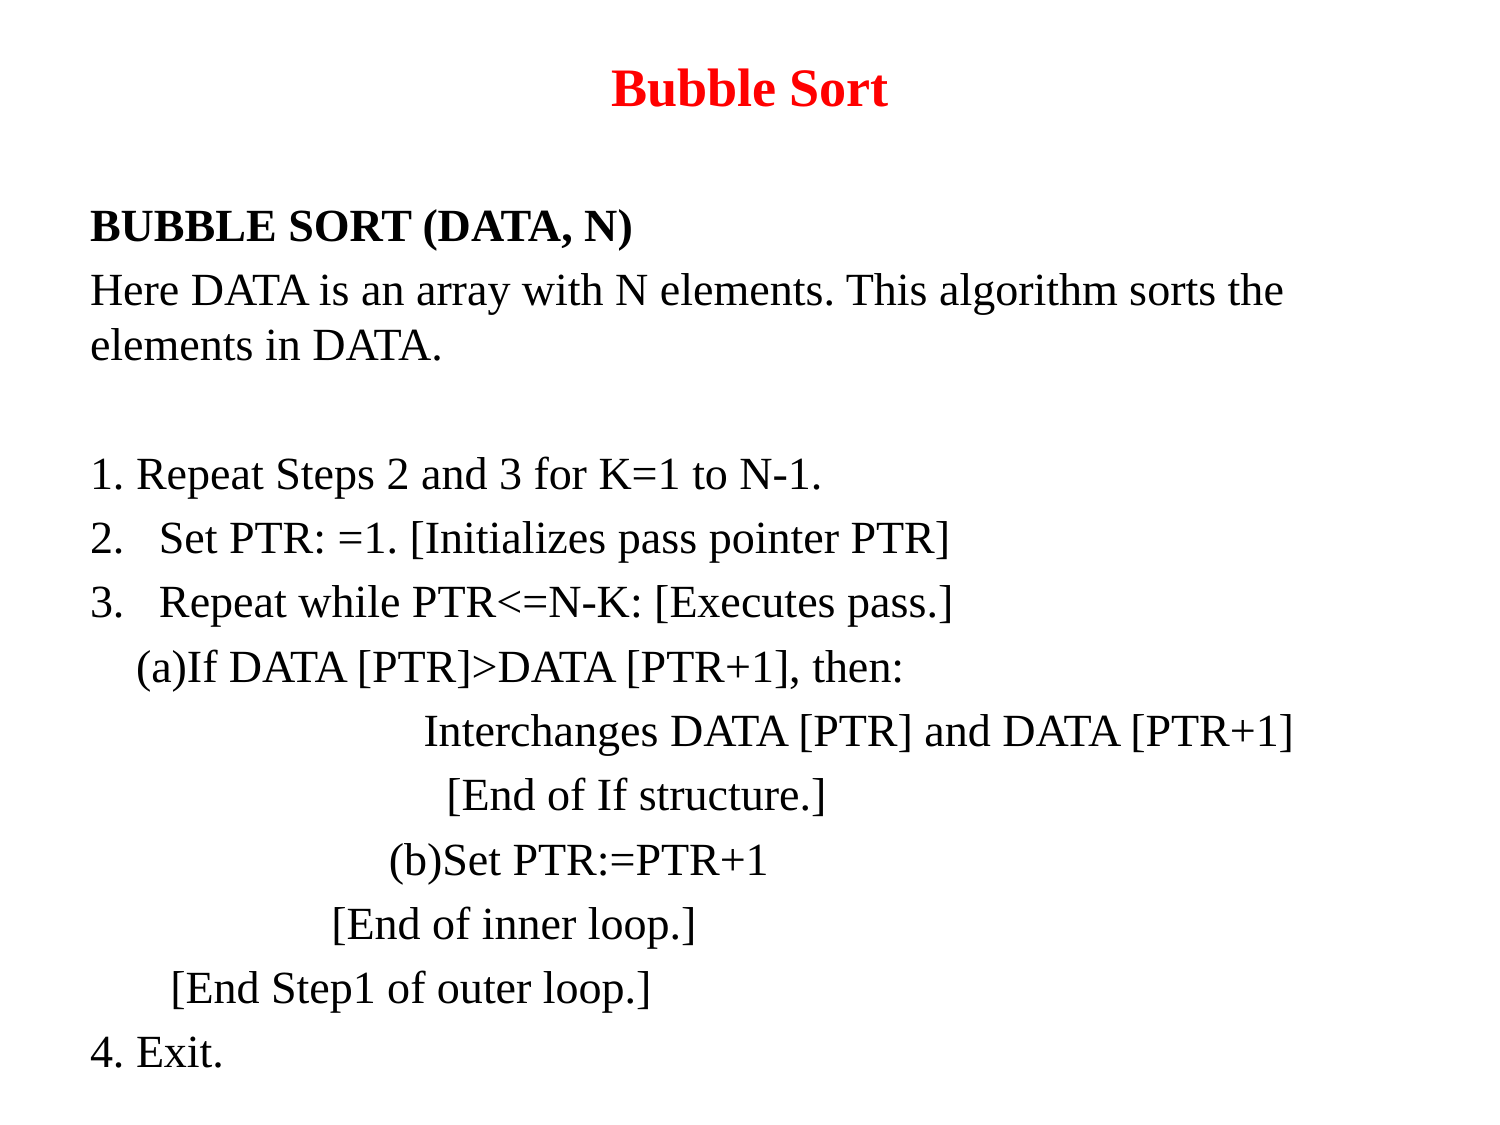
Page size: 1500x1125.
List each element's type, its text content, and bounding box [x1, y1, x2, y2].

title Bubble Sort [75, 45, 1425, 125]
list BUBBLE SORT (DATA, N) Here DATA is an array with N elements. This algorithm sorts the elements in DATA. 1. Repeat Steps 2 and 3 for K=1 to N-1. 2. Set PTR: =1. [Initializes pass pointer PTR] 3. Repeat while PTR<=N-K: [Executes pass.] (a)If DATA [PTR]>DATA [PTR+1], then: Interchanges DATA [PTR] and DATA [PTR+1] [End of If structure.] (b)Set PTR:=PTR+1 [End of inner loop.] [End Step1 of outer loop.] 4. Exit. [75, 187, 1425, 1088]
